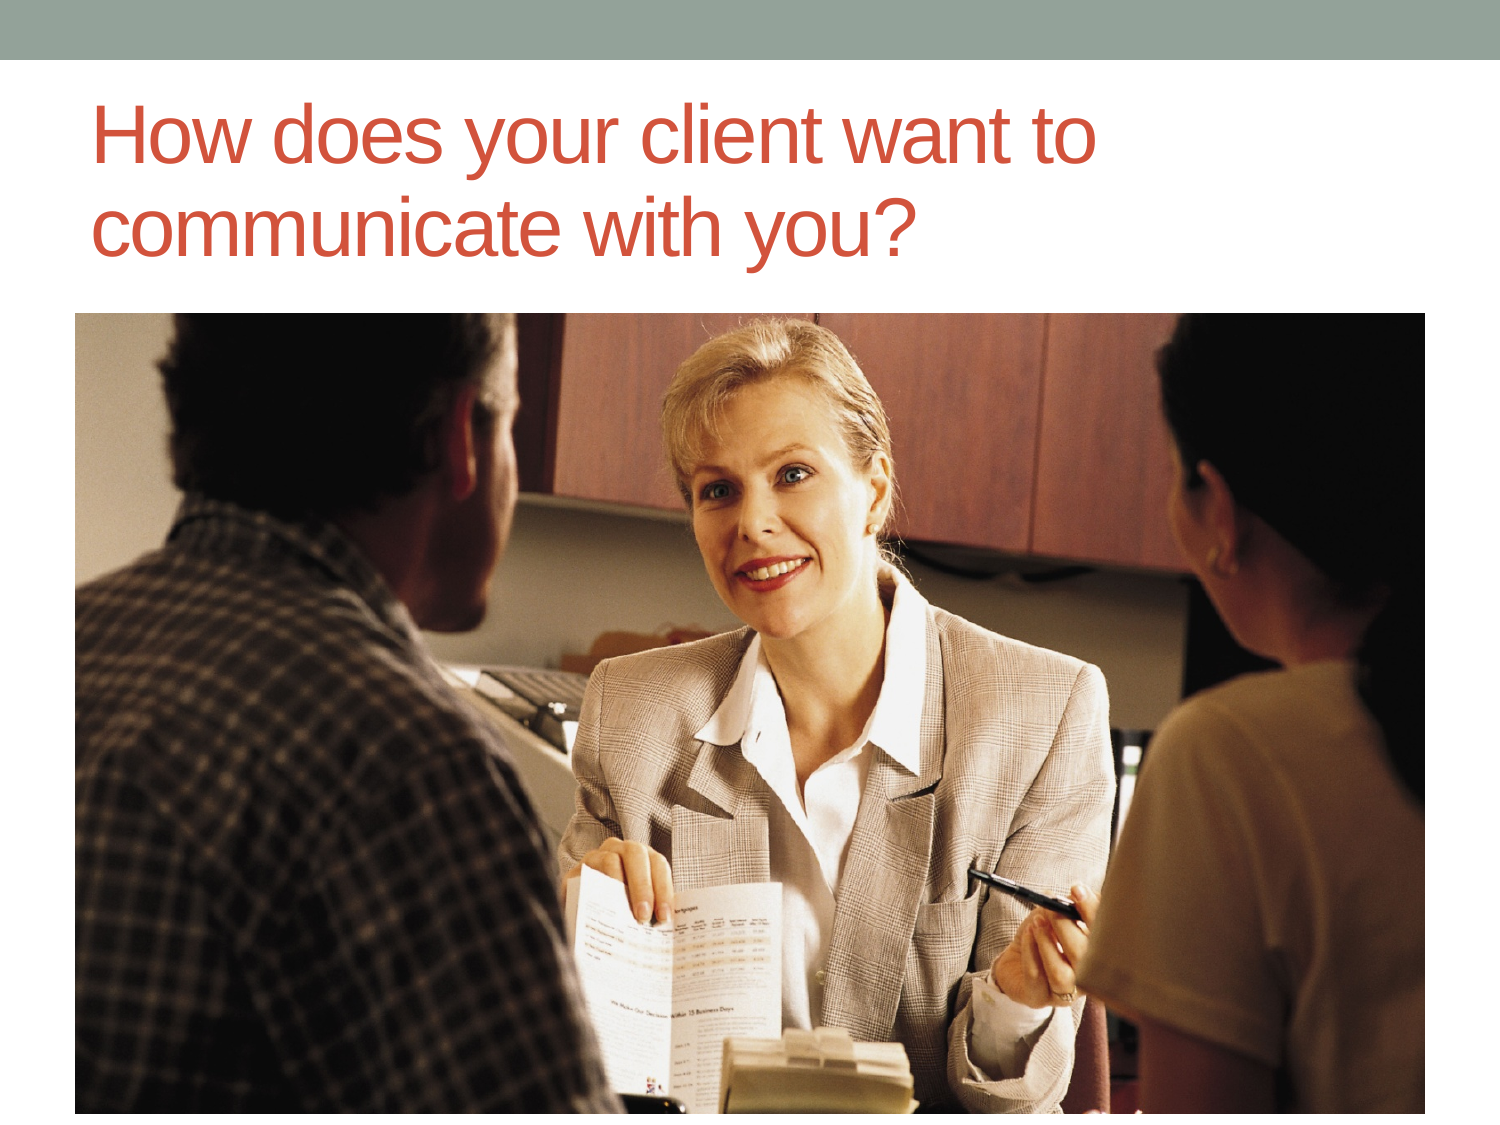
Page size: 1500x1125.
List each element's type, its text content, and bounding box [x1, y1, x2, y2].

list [74, 313, 1426, 1114]
title How does your client want to communicate with you? [75, 81, 1425, 311]
